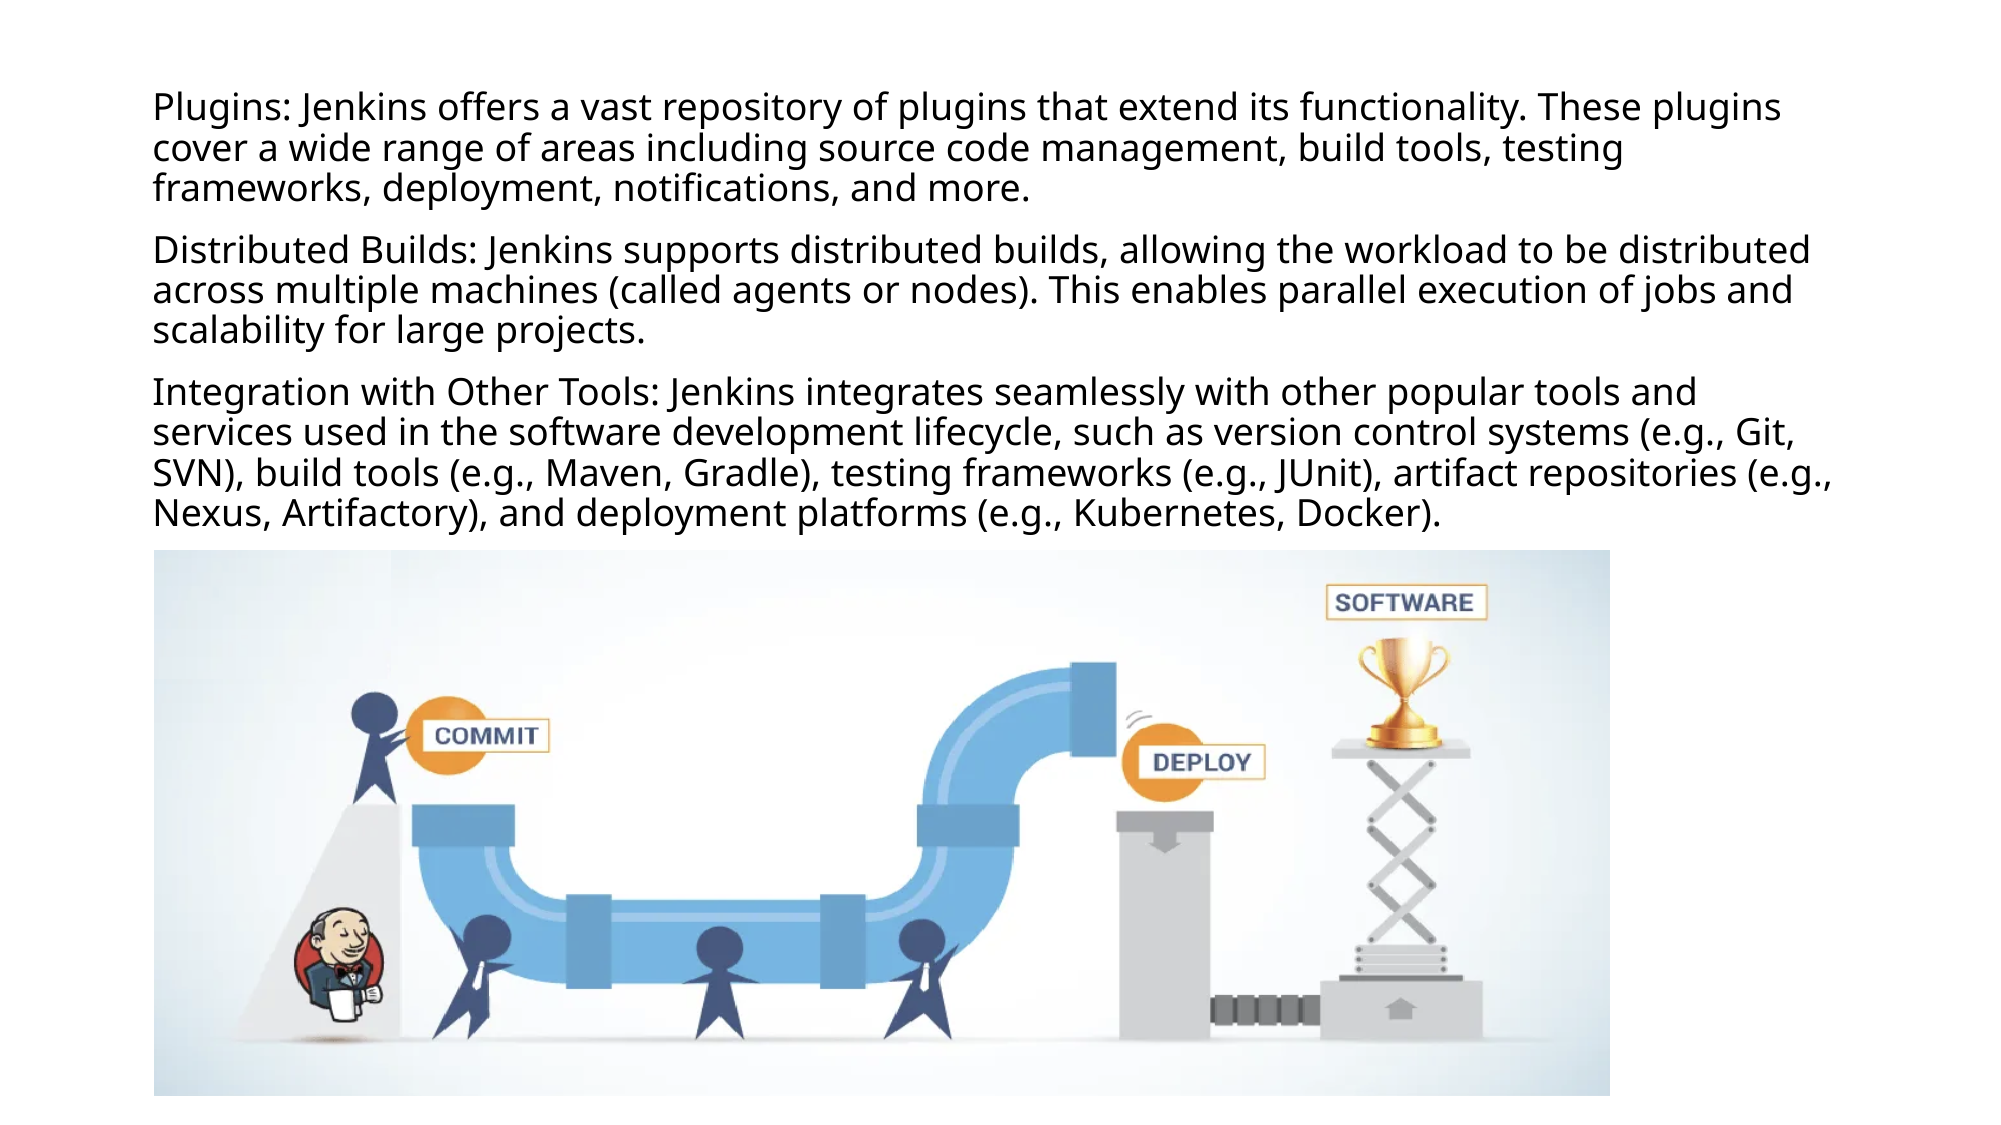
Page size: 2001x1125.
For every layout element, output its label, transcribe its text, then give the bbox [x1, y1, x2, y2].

list Plugins: Jenkins offers a vast repository of plugins that extend its functionality. These plugins cover a wide range of areas including source code management, build tools, testing frameworks, deployment, notifications, and more. Distributed Builds: Jenkins supports distributed builds, allowing the workload to be distributed across multiple machines (called agents or nodes). This enables parallel execution of jobs and scalability for large projects. Integration with Other Tools: Jenkins integrates seamlessly with other popular tools and services used in the software development lifecycle, such as version control systems (e.g., Git, SVN), build tools (e.g., Maven, Gradle), testing frameworks (e.g., JUnit), artifact repositories (e.g., Nexus, Artifactory), and deployment platforms (e.g., Kubernetes, Docker). [137, 81, 1863, 1014]
picture [153, 544, 1610, 1097]
